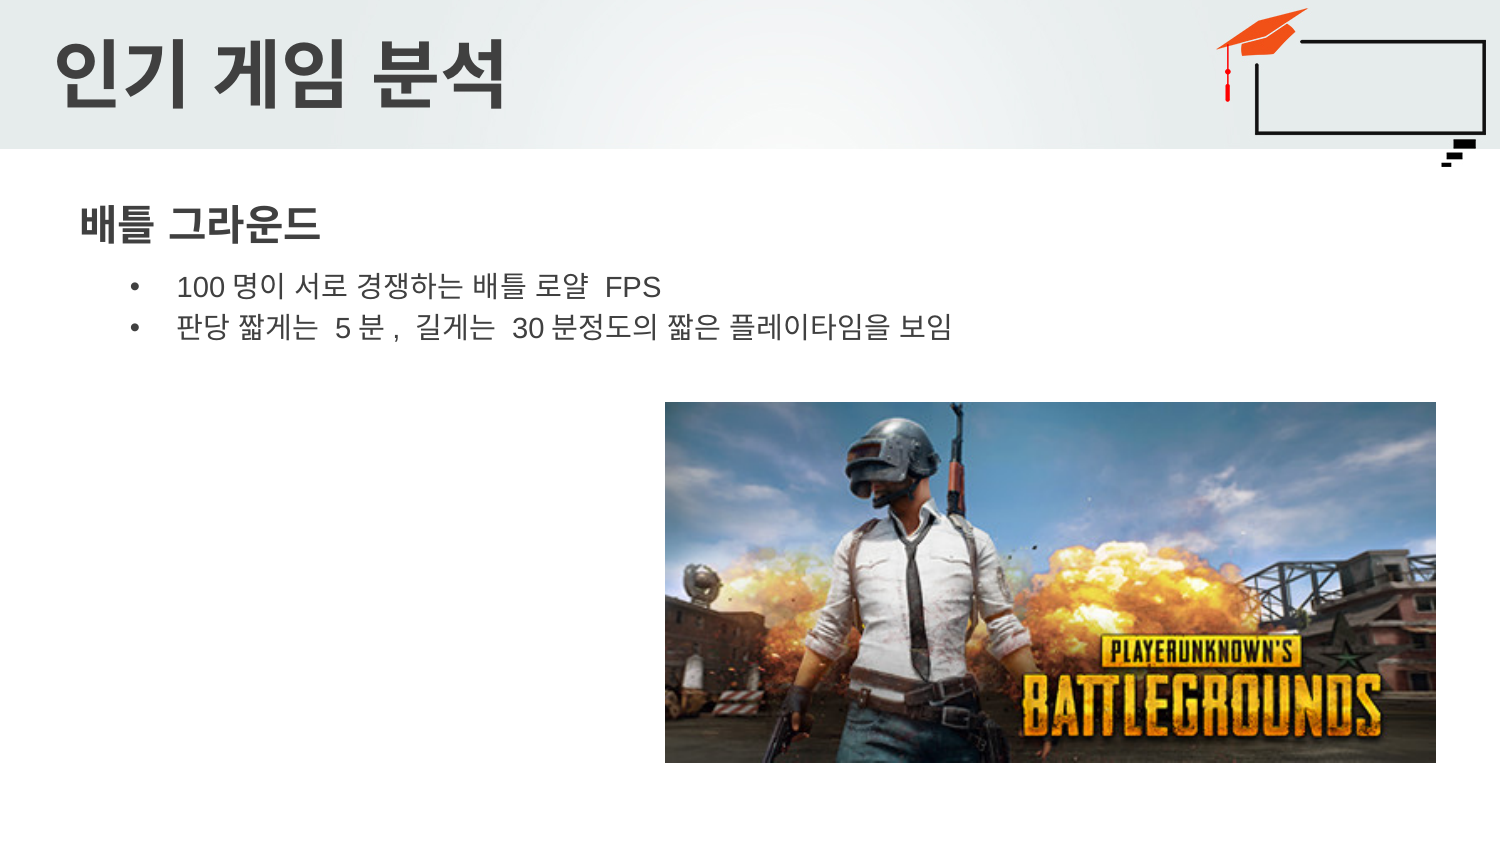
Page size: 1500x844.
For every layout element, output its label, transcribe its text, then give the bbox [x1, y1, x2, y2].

list 100명이 서로 경쟁하는 배틀 로얄 FPS 판당 짧게는 5분, 길게는 30분정도의 짧은 플레이타임을 보임 [64, 261, 1058, 446]
picture [0, 146, 1500, 844]
list 배틀 그라운드 [64, 185, 1459, 262]
title 인기 게임 분석 [0, 0, 1500, 146]
